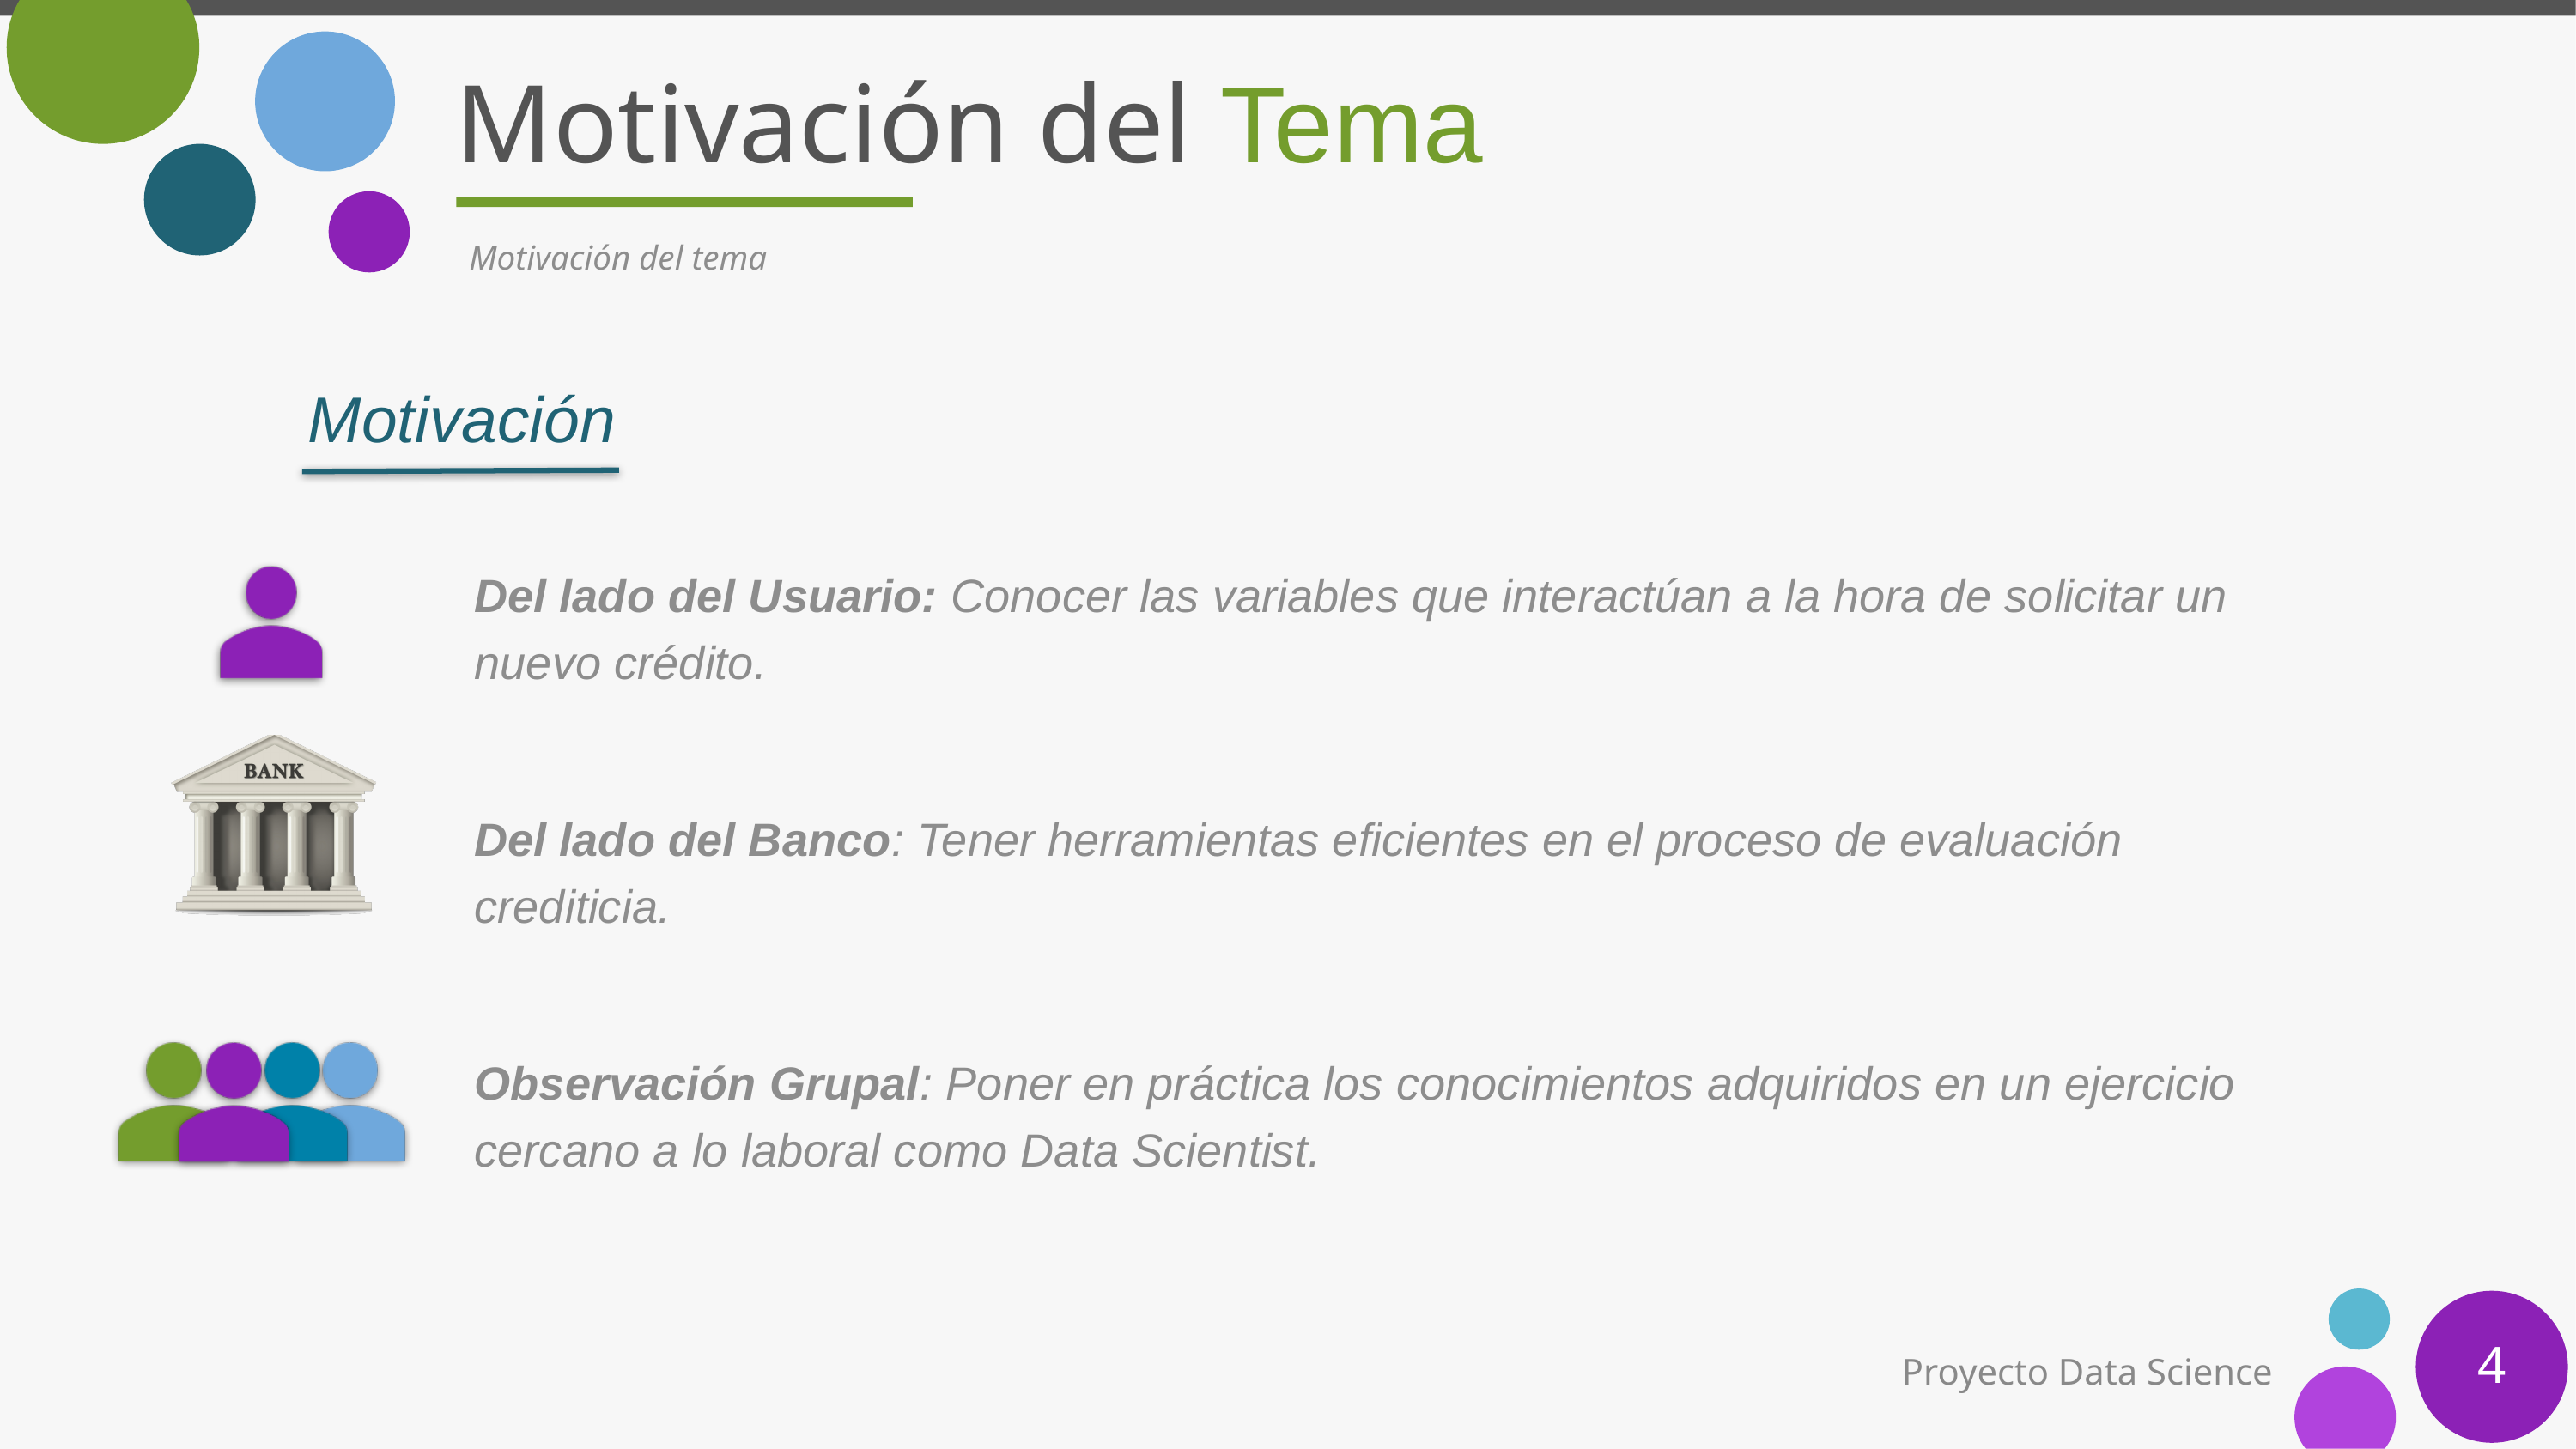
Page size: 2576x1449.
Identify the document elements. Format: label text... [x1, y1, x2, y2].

list Motivación del tema [446, 217, 2465, 288]
list Del lado del Usuario: Conocer las variables que interactúan a la hora de solicitar un nuevo crédito. Del lado del Banco: Tener herramientas eficientes en el proceso de evaluación crediticia. Observación Grupal: Poner en práctica los conocimientos adquiridos en un ejercicio cercano a lo laboral como Data Scientist. [386, 543, 2351, 1197]
footer Proyecto Data Science [1479, 1332, 2296, 1410]
picture [194, 543, 348, 701]
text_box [91, 1018, 434, 1186]
list Motivación [284, 355, 1332, 468]
slide_number ‹#› [2415, 1328, 2568, 1406]
picture [137, 735, 405, 931]
title Motivación del Tema [433, 34, 2454, 204]
